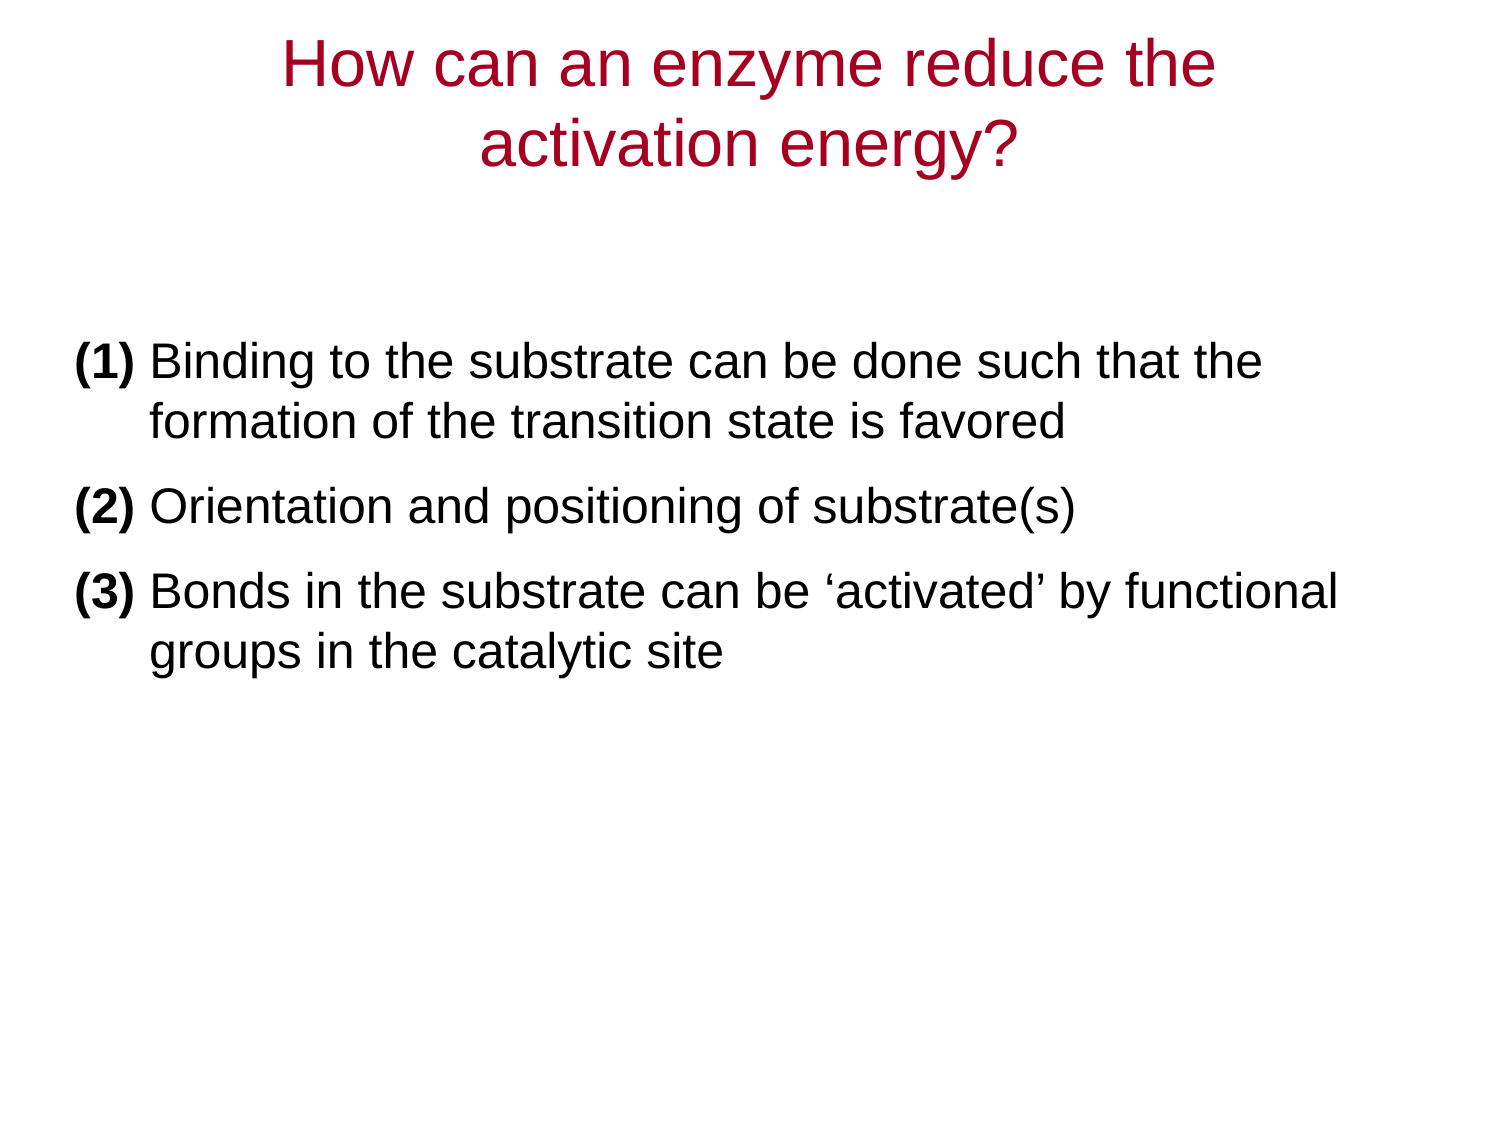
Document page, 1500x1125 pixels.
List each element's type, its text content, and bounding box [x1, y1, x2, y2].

text_box (1) Binding to the substrate can be done such that the formation of the transition state is favored (2) Orientation and positioning of substrate(s) (3) Bonds in the substrate can be ‘activated’ by functional groups in the catalytic site [59, 321, 1441, 686]
text_box How can an enzyme reduce the activation energy? [262, 12, 1238, 188]
